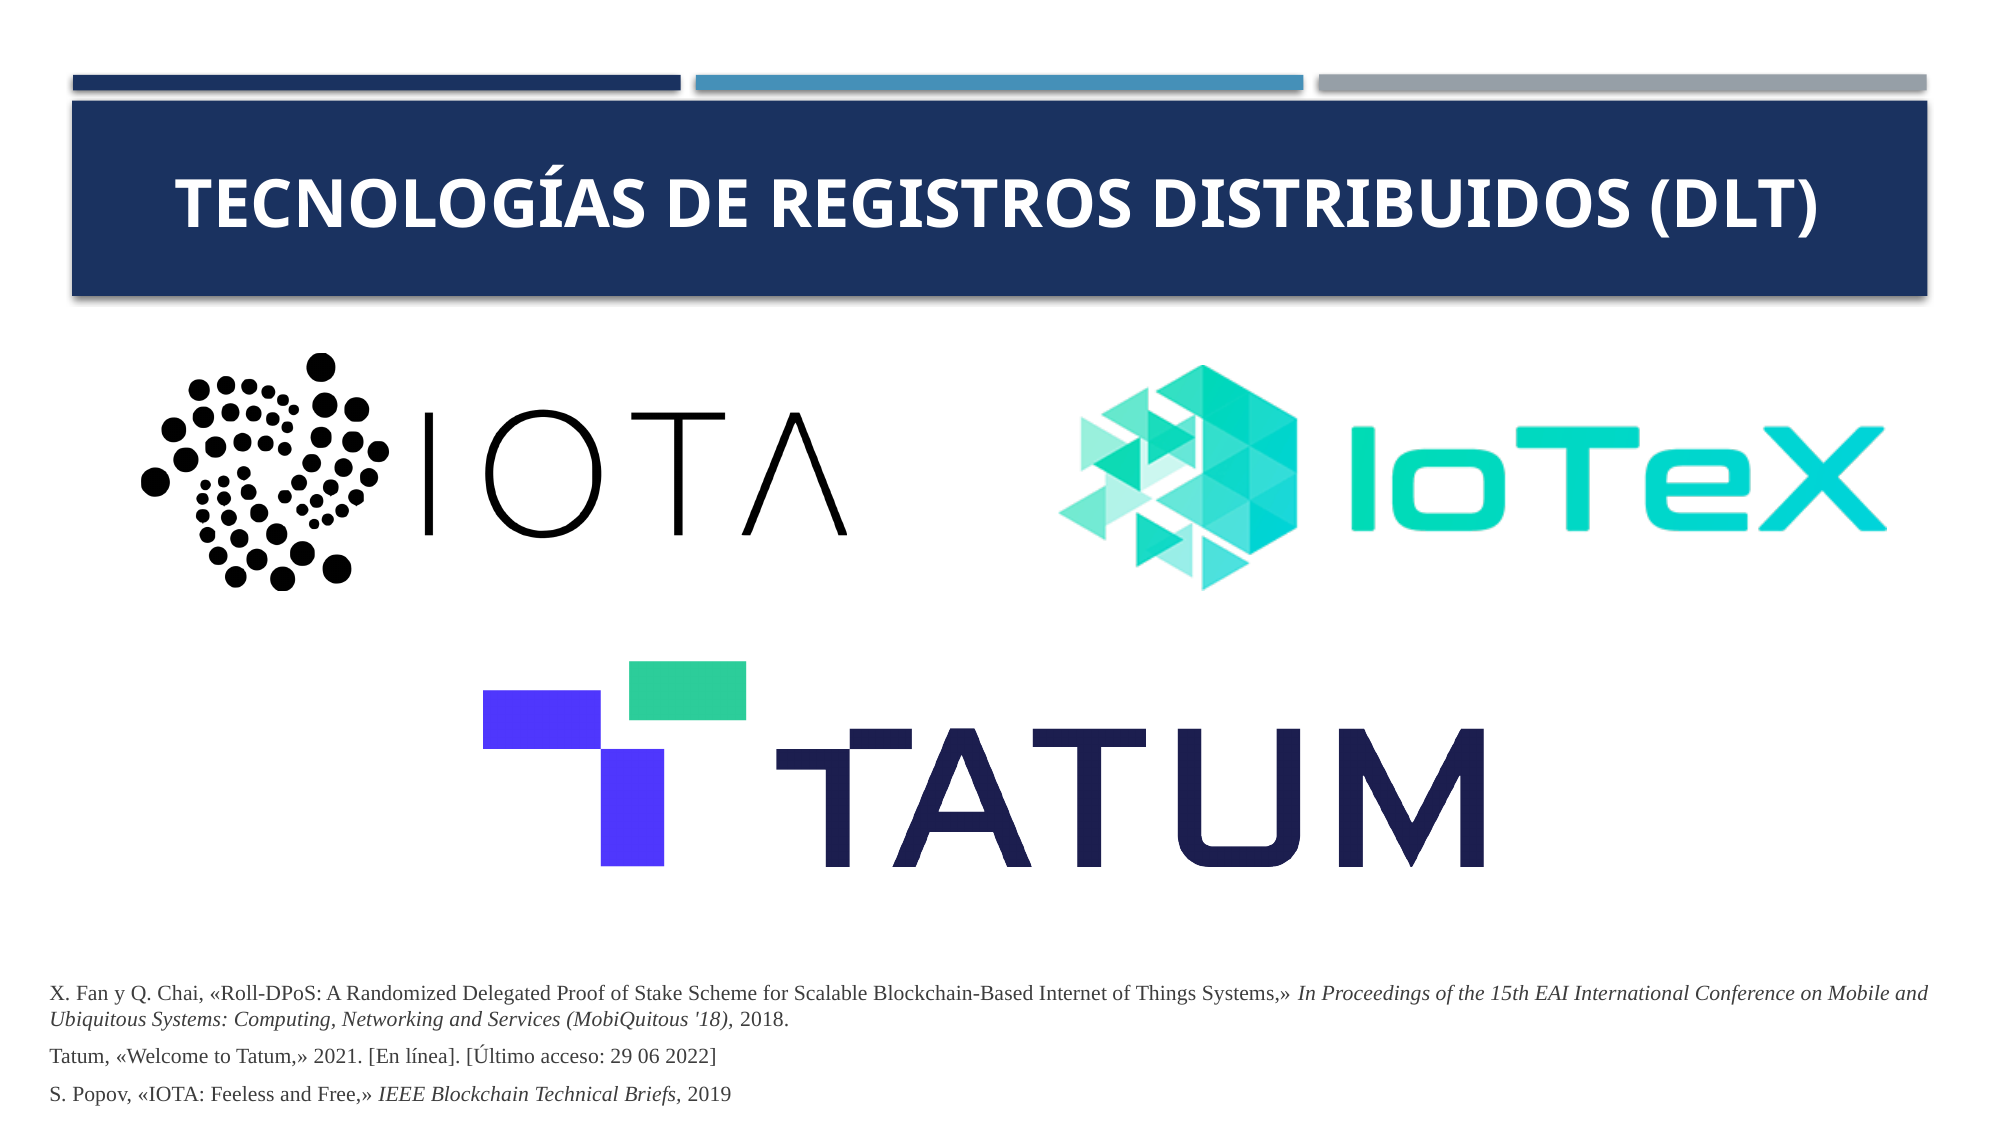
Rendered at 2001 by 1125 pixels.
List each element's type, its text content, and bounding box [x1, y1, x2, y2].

title TECNOLOGÍAS DE REGISTROS DISTRIBUIDOS (DLT) [108, 121, 1887, 249]
picture [141, 353, 848, 592]
picture [1057, 365, 1887, 592]
picture [483, 660, 1485, 868]
text_box X. Fan y Q. Chai, «Roll-DPoS: A Randomized Delegated Proof of Stake Scheme for Scalable Blockchain-Based Internet of Things Systems,» In Proceedings of the 15th EAI International Conference on Mobile and Ubiquitous Systems: Computing, Networking and Services (MobiQuitous '18), 2018. Tatum, «Welcome to Tatum,» 2021. [En línea]. [Último acceso: 29 06 2022] S. Popov, «IOTA: Feeless and Free,» IEEE Blockchain Technical Briefs, 2019 [34, 970, 1949, 1114]
